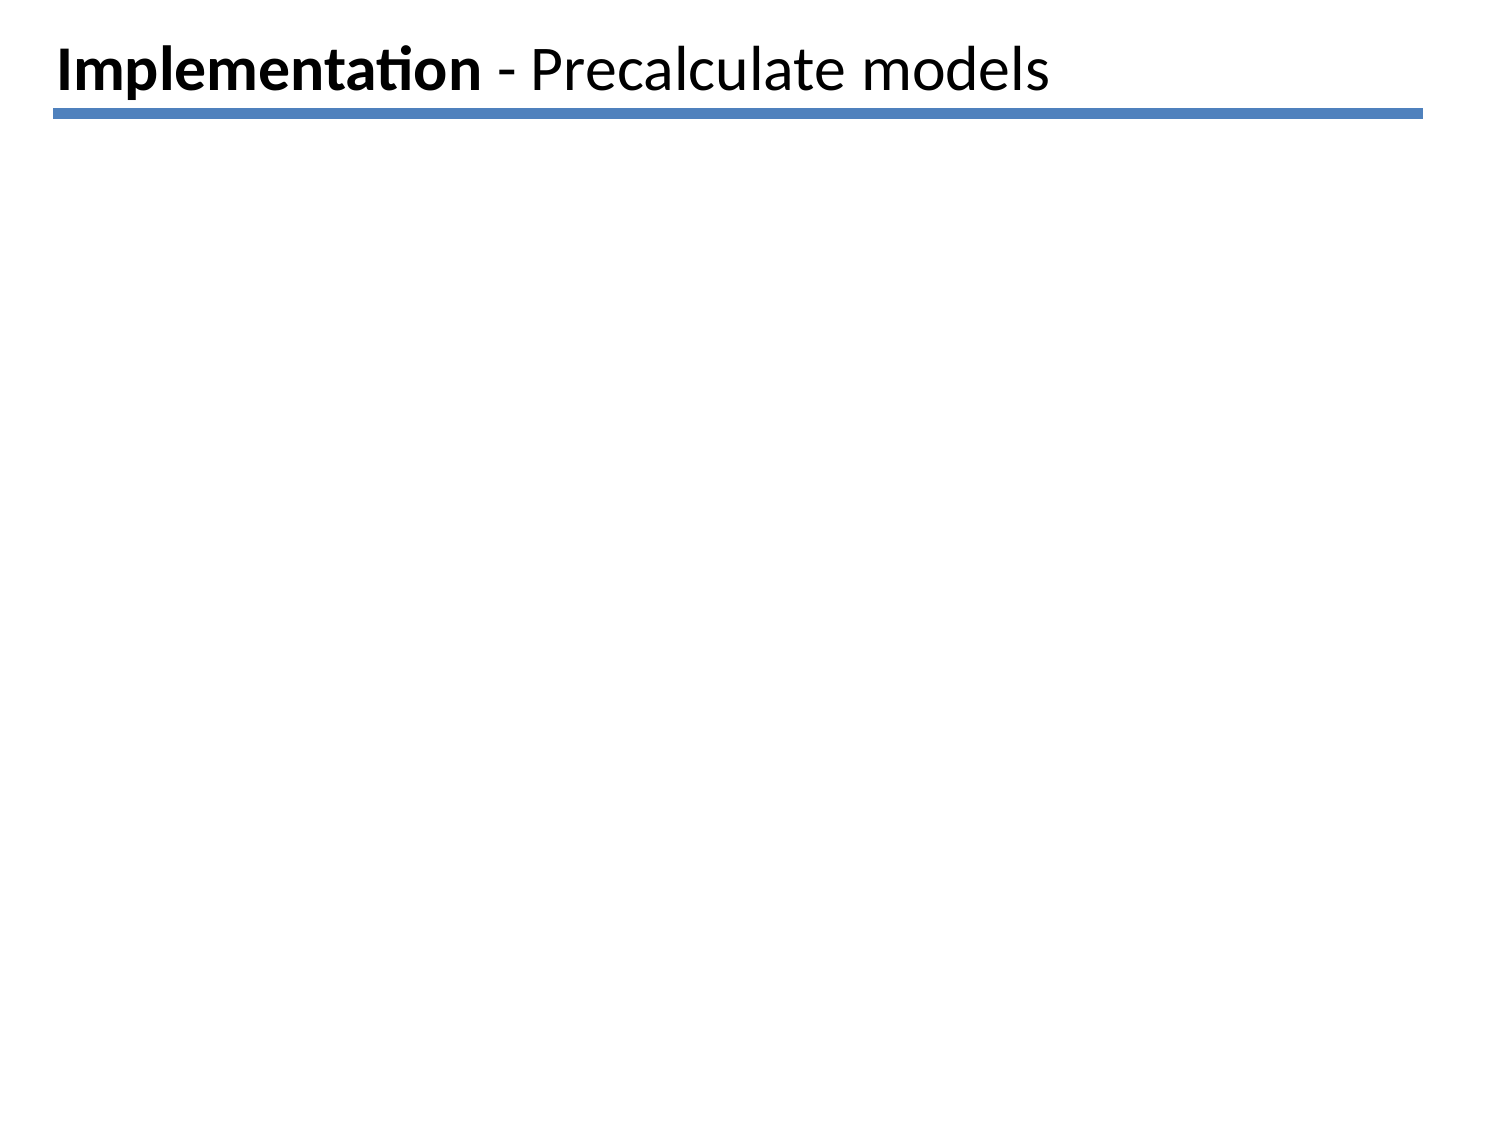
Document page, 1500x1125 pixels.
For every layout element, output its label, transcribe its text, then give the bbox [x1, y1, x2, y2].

title Implementation - Precalculate models [41, 19, 1483, 112]
